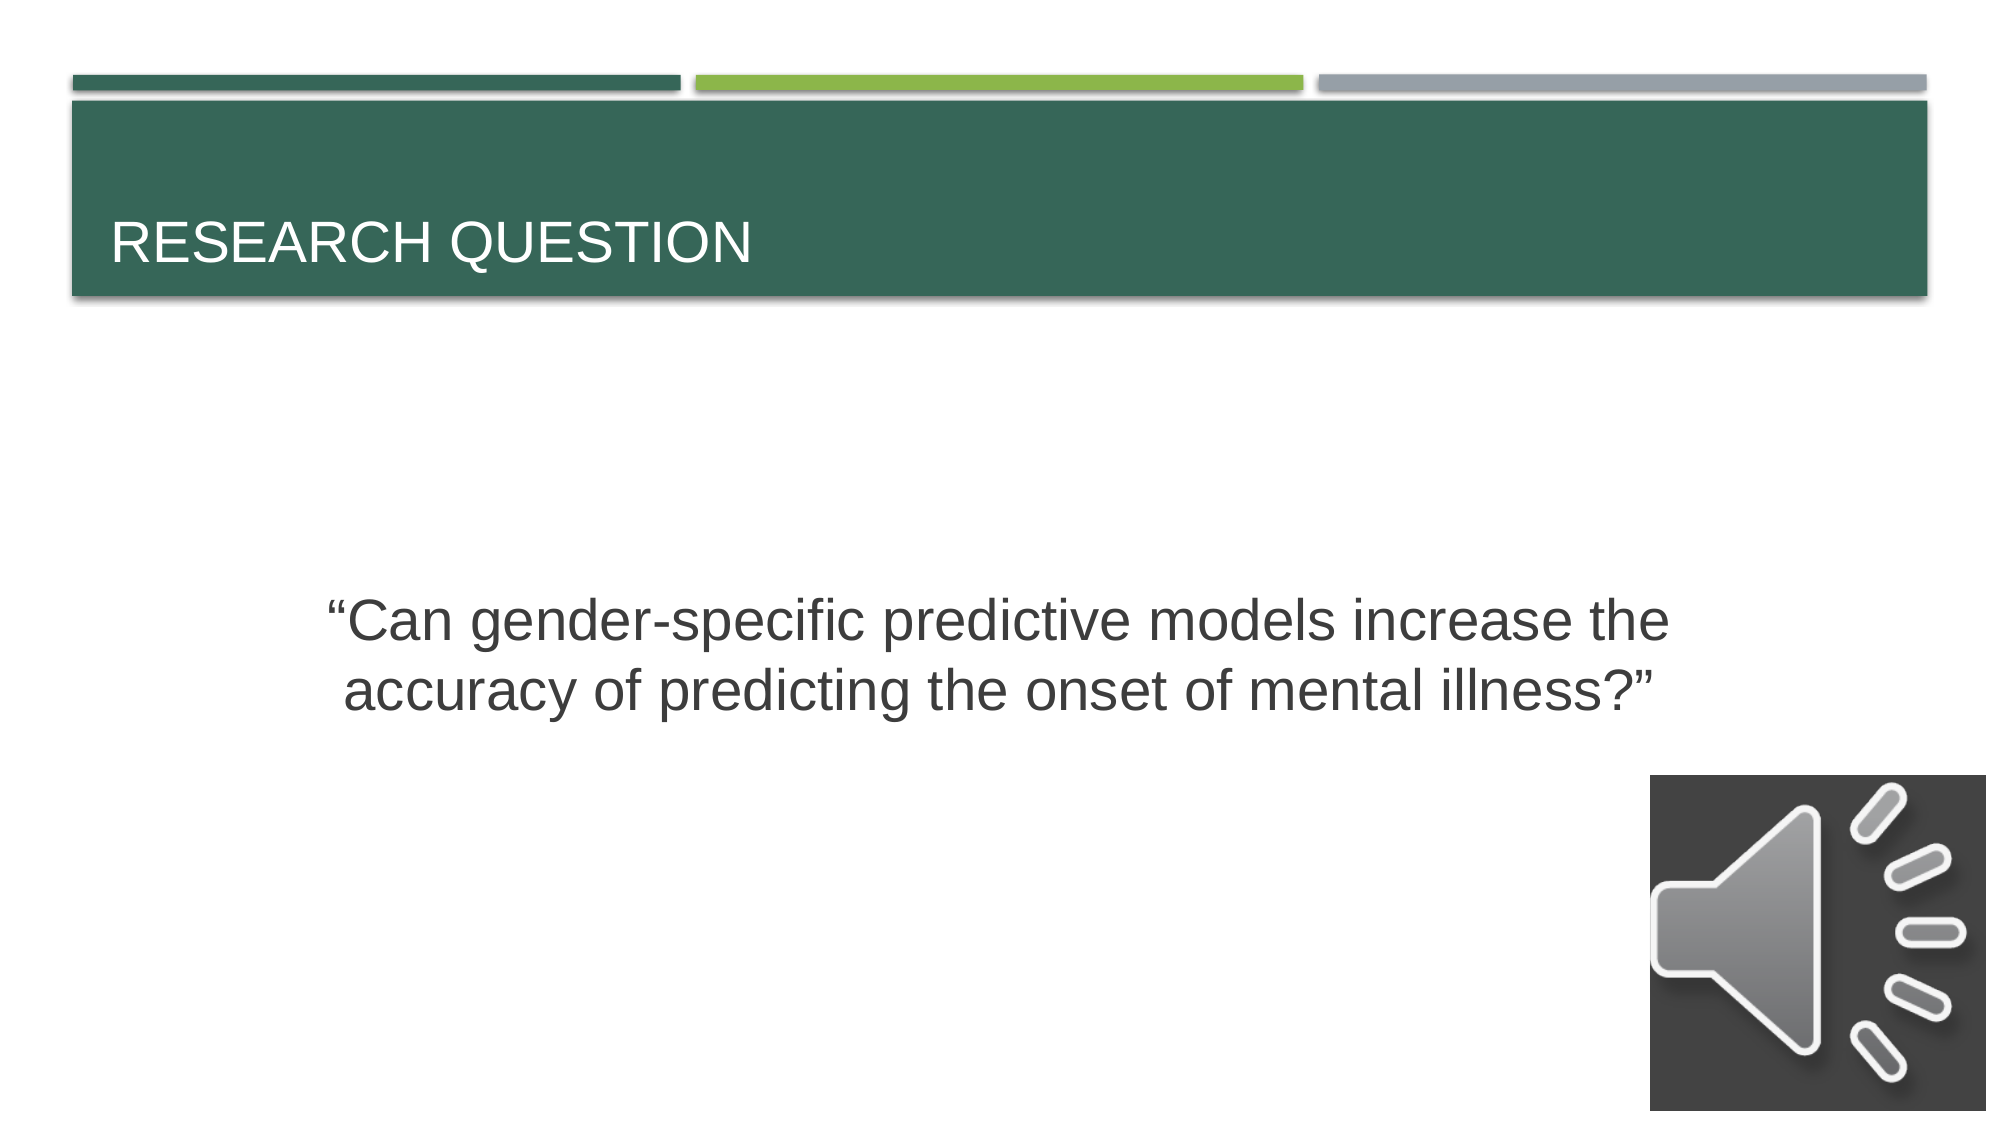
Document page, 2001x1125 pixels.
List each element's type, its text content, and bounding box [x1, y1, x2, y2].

picture [1648, 773, 1987, 1112]
title Research Question [95, 115, 1905, 282]
list “Can gender-specific predictive models increase the accuracy of predicting the onset of mental illness?” [263, 349, 1737, 956]
